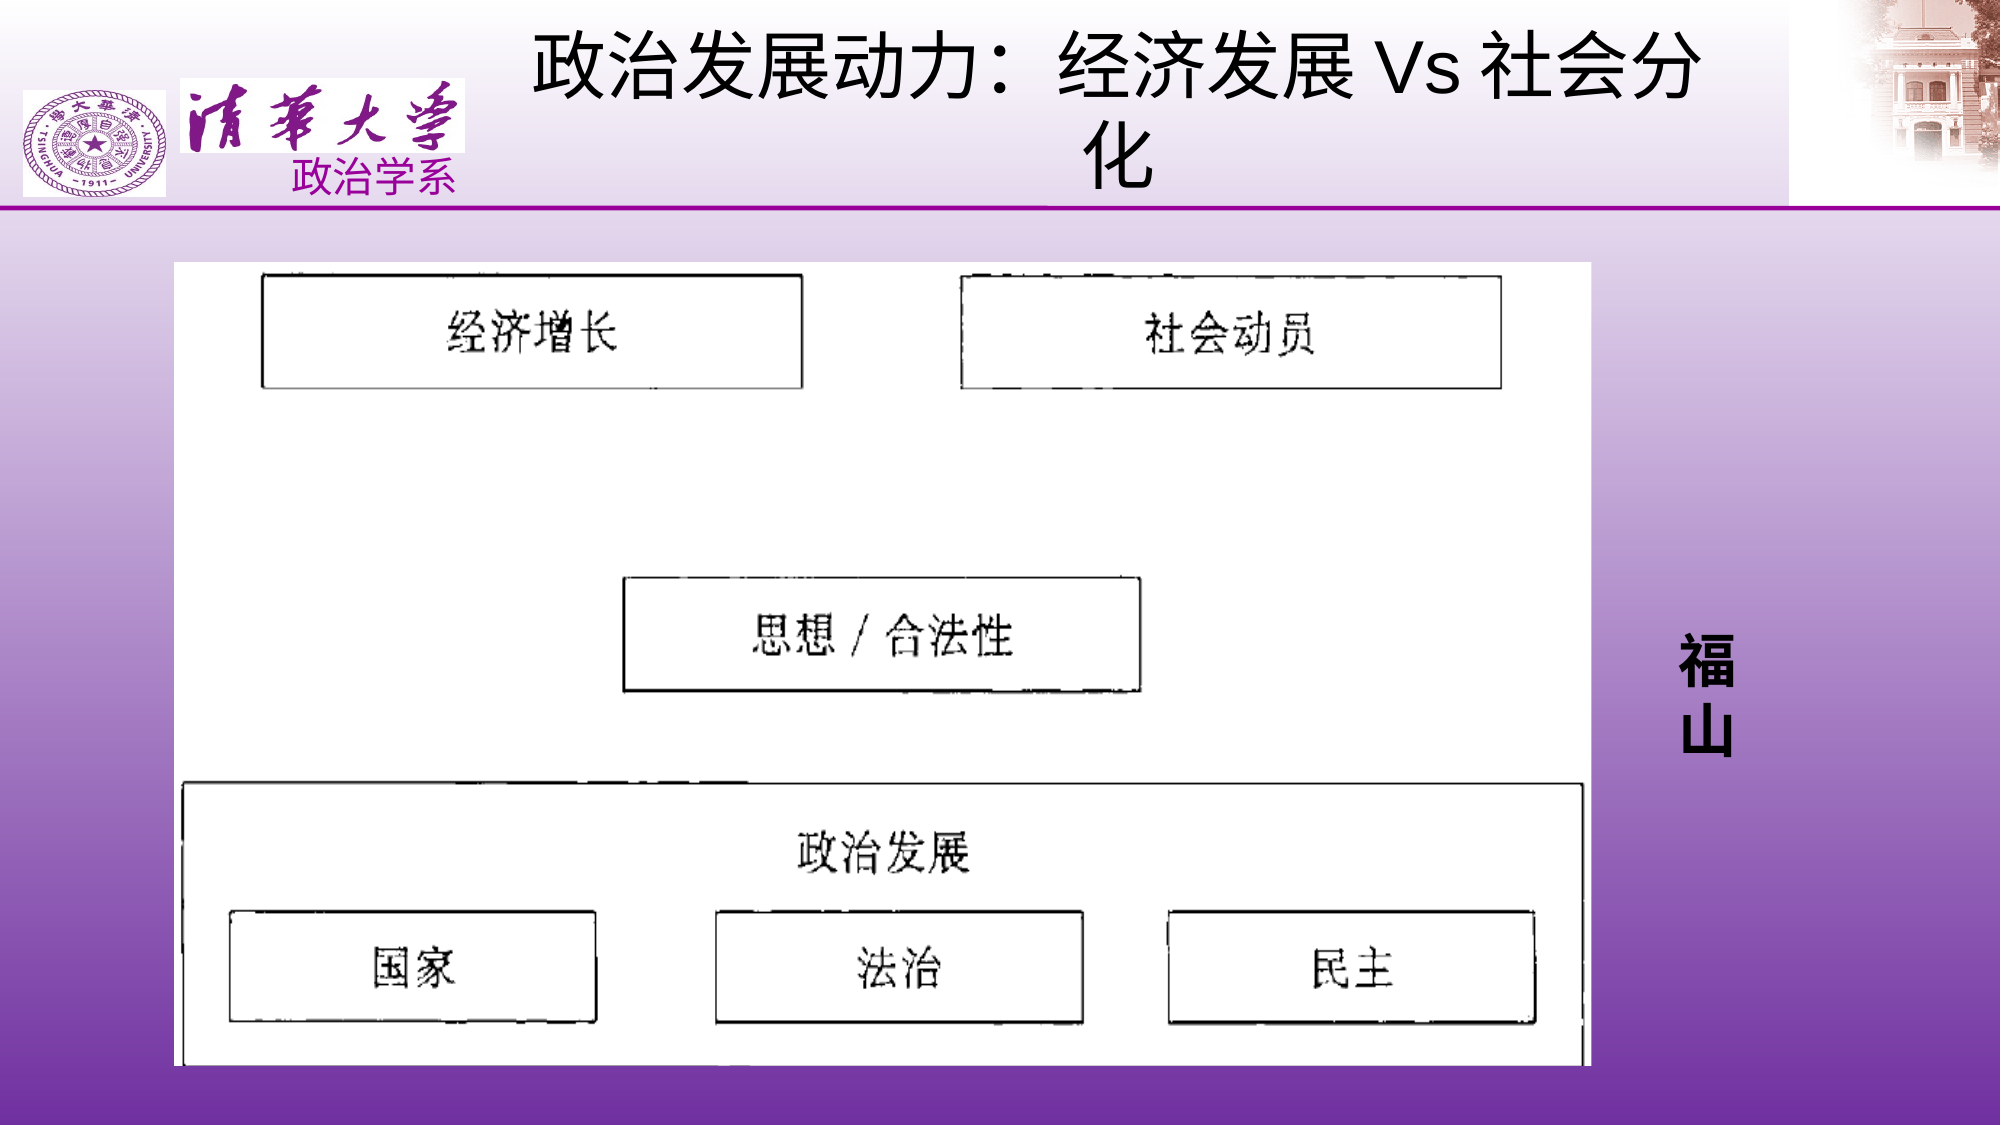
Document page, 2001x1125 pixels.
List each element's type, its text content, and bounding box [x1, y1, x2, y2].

text_box 福山 [1664, 616, 1806, 772]
picture [23, 90, 166, 197]
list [174, 262, 1592, 1066]
title 政治发展动力：经济发展Vs社会分化 [496, 45, 1741, 173]
picture [180, 78, 465, 153]
picture [1789, 0, 2000, 205]
